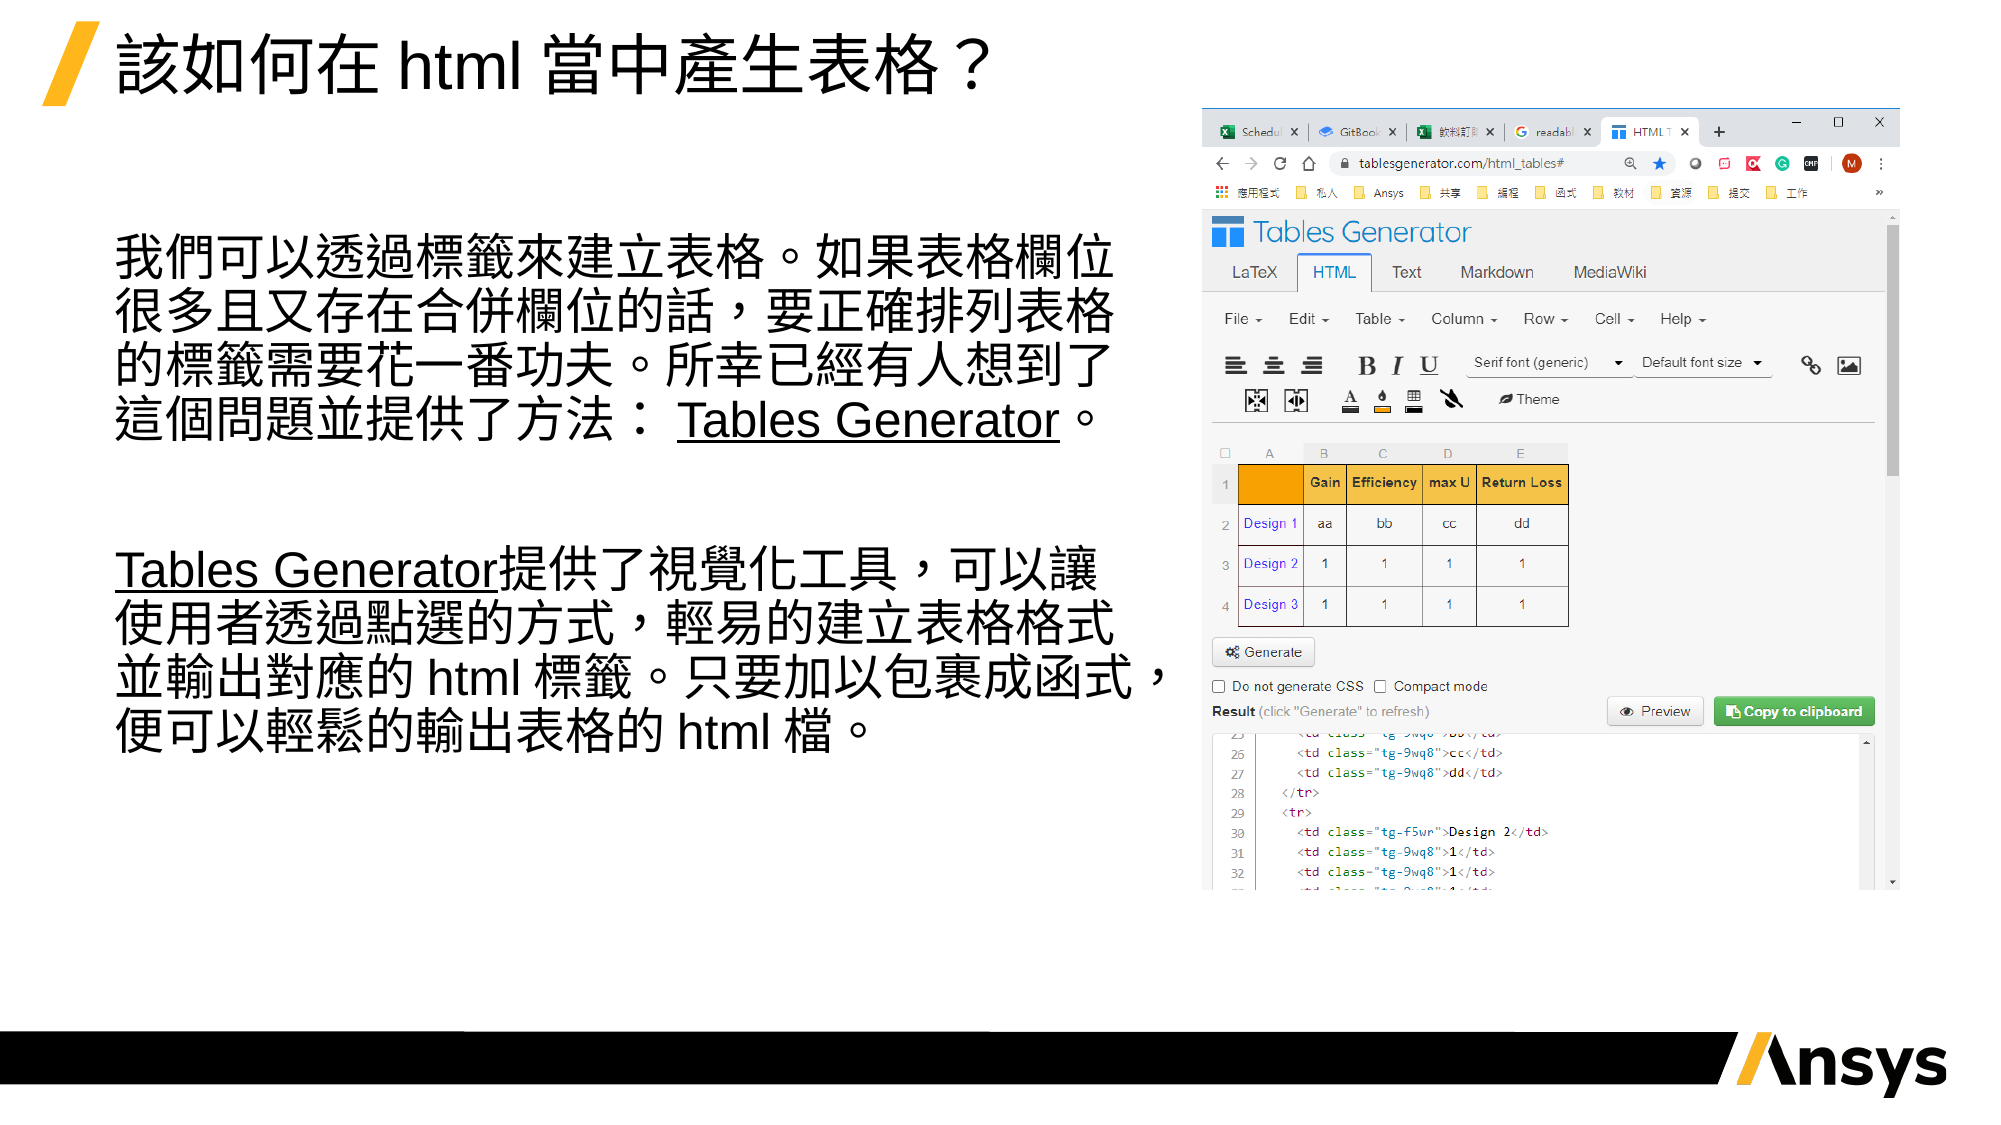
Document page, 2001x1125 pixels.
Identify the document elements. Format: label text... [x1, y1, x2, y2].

picture [1202, 108, 1900, 890]
list 我們可以透過標籤來建立表格。如果表格欄位很多且又存在合併欄位的話，要正確排列表格的標籤需要花一番功夫。所幸已經有人想到了這個問題並提供了方法：Tables Generator。 Tables Generator提供了視覺化工具，可以讓使用者透過點選的方式，輕易的建立表格格式並輸出對應的html標籤。只要加以包裹成函式，便可以輕鬆的輸出表格的html檔。 [99, 224, 1164, 1007]
title 該如何在html當中產生表格？ [99, 24, 1900, 164]
